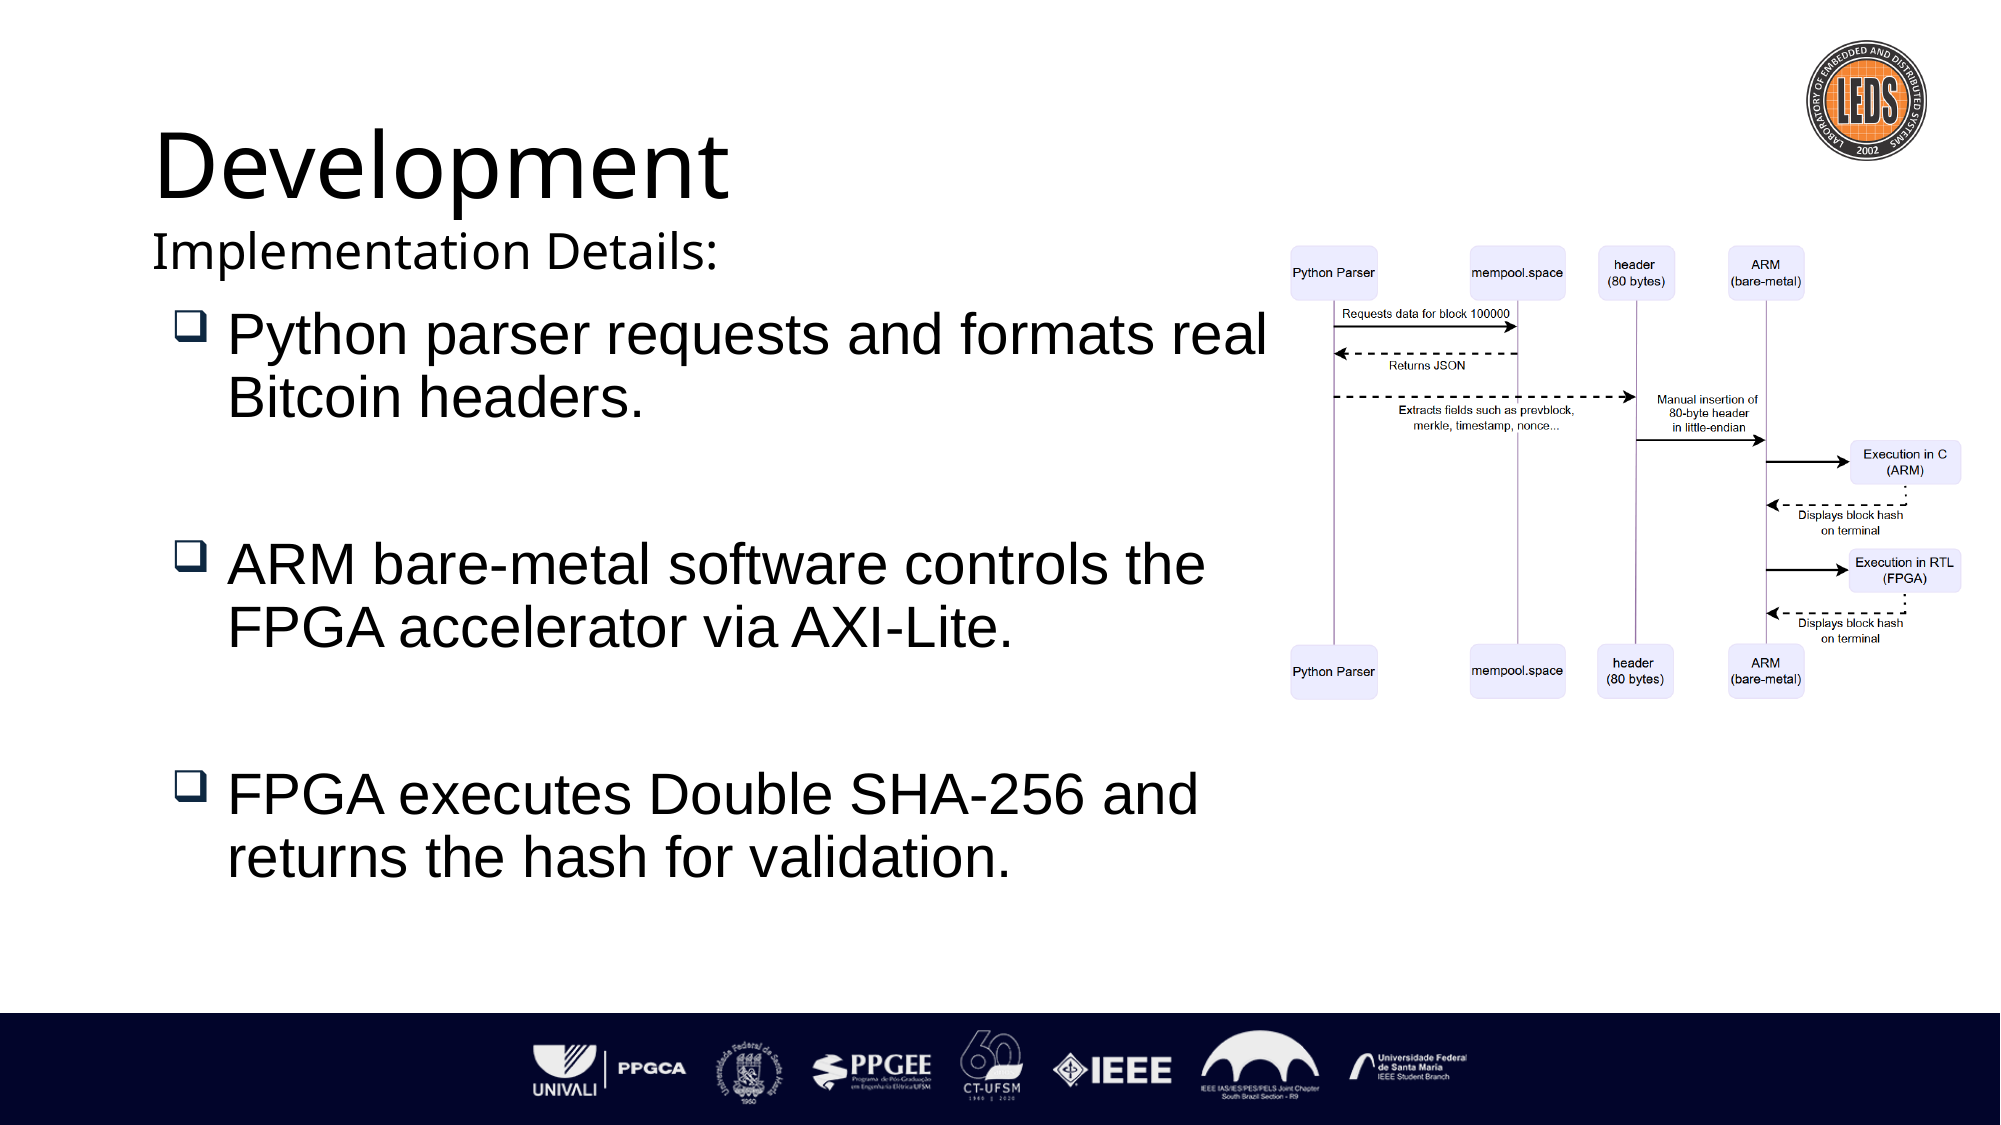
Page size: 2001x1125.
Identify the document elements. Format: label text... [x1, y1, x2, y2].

picture [1806, 40, 1927, 161]
picture [1283, 239, 1968, 706]
text_box Implementation Details: [137, 215, 1863, 291]
title Development [137, 59, 1863, 215]
text_box Python parser requests and formats real Bitcoin headers. ARM bare-metal software controls the FPGA accelerator via AXI-Lite. FPGA executes Double SHA-256 and returns the hash for validation. [137, 296, 1381, 1010]
picture [0, 1012, 2000, 1125]
